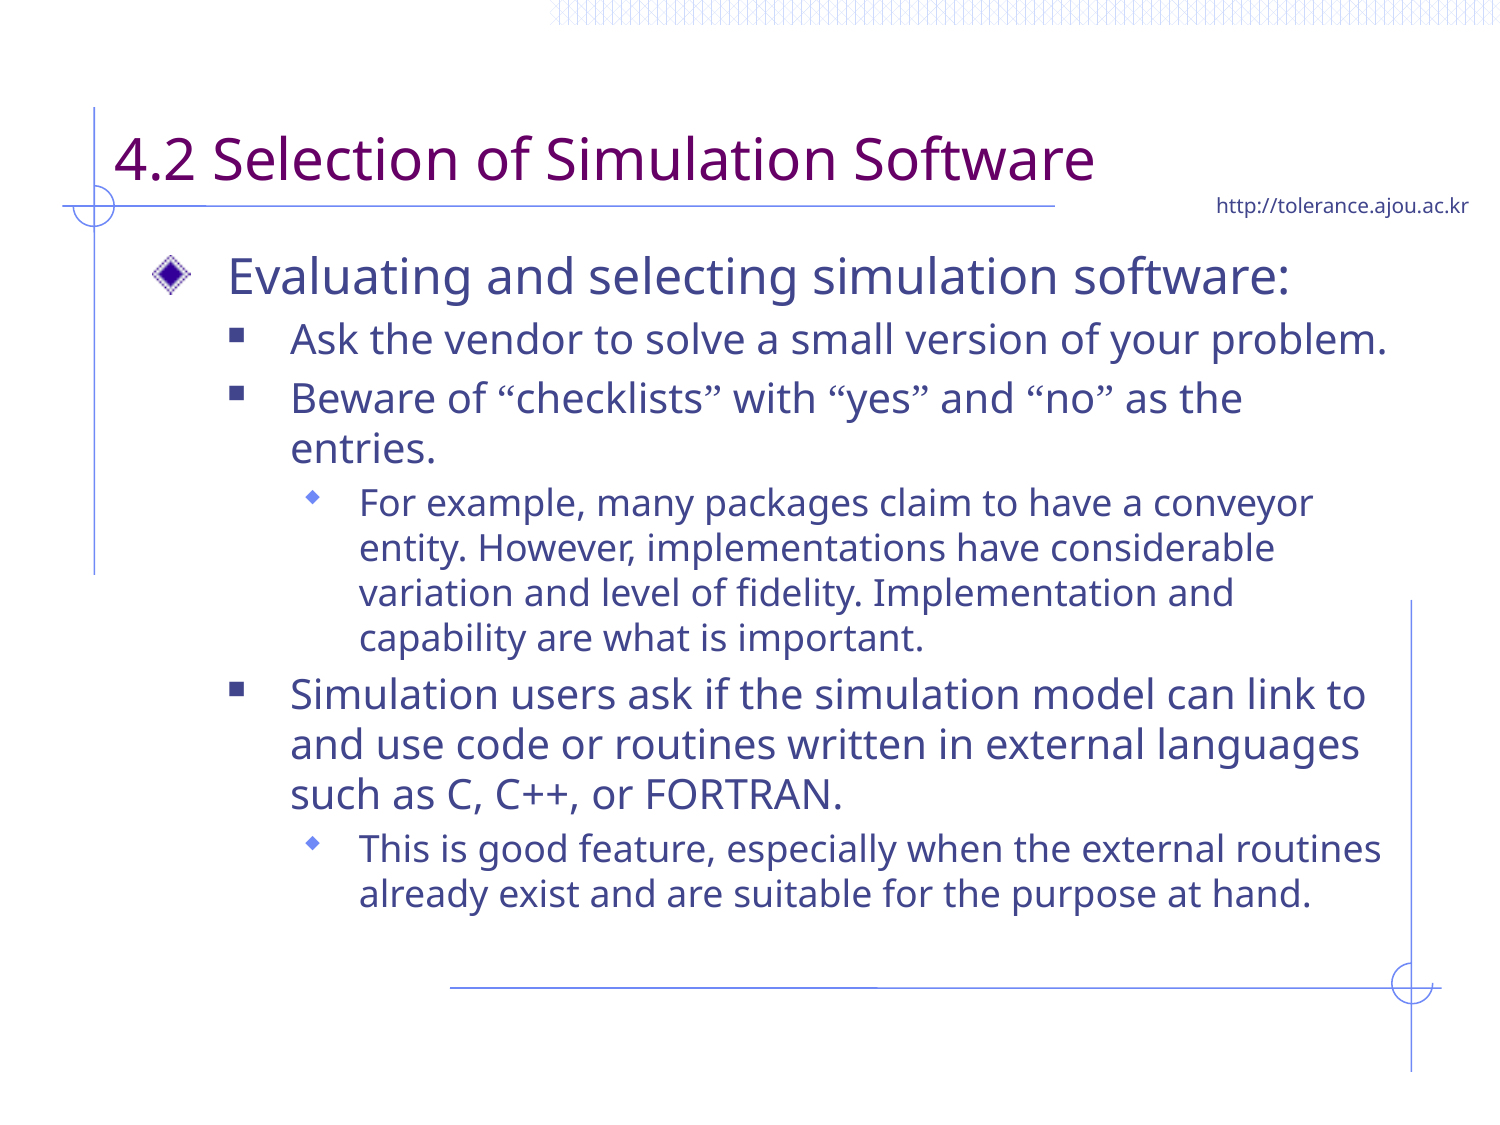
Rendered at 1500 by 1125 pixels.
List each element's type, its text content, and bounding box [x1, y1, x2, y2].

title 4.2 Selection of Simulation Software [99, 99, 1163, 201]
picture [152, 255, 191, 295]
list Evaluating and selecting simulation software: Ask the vendor to solve a small version of your problem. Beware of “checklists” with “yes” and “no” as the entries. For example, many packages claim to have a conveyor entity. However, implementations have considerable variation and level of fidelity. Implementation and capability are what is important. Simulation users ask if the simulation model can link to and use code or routines written in external languages such as C, C++, or FORTRAN. This is good feature, especially when the external routines already exist and are suitable for the purpose at hand. [137, 237, 1413, 988]
